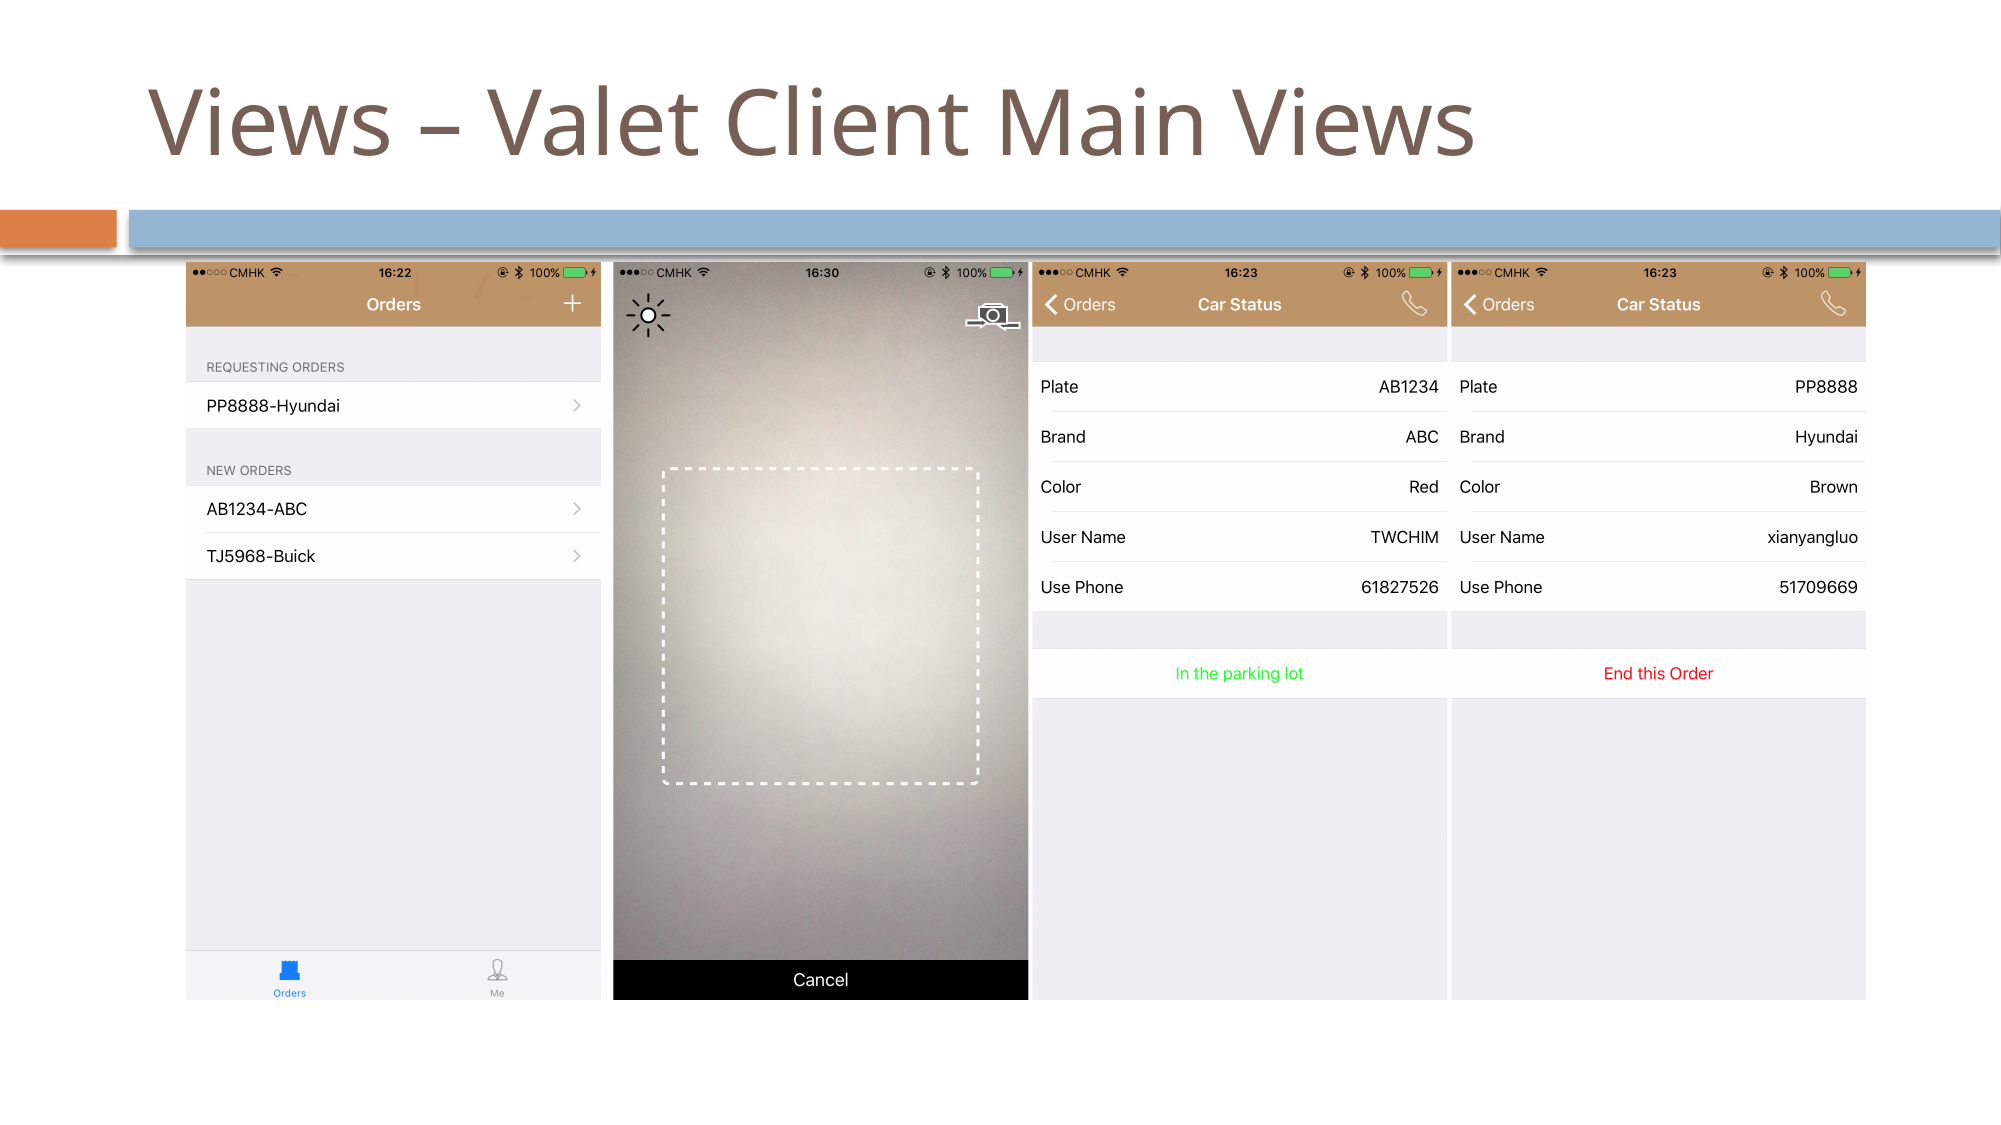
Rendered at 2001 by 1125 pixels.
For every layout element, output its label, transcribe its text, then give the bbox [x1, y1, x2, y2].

title Views – Valet Client Main Views [133, 37, 1918, 200]
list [185, 262, 1866, 1001]
